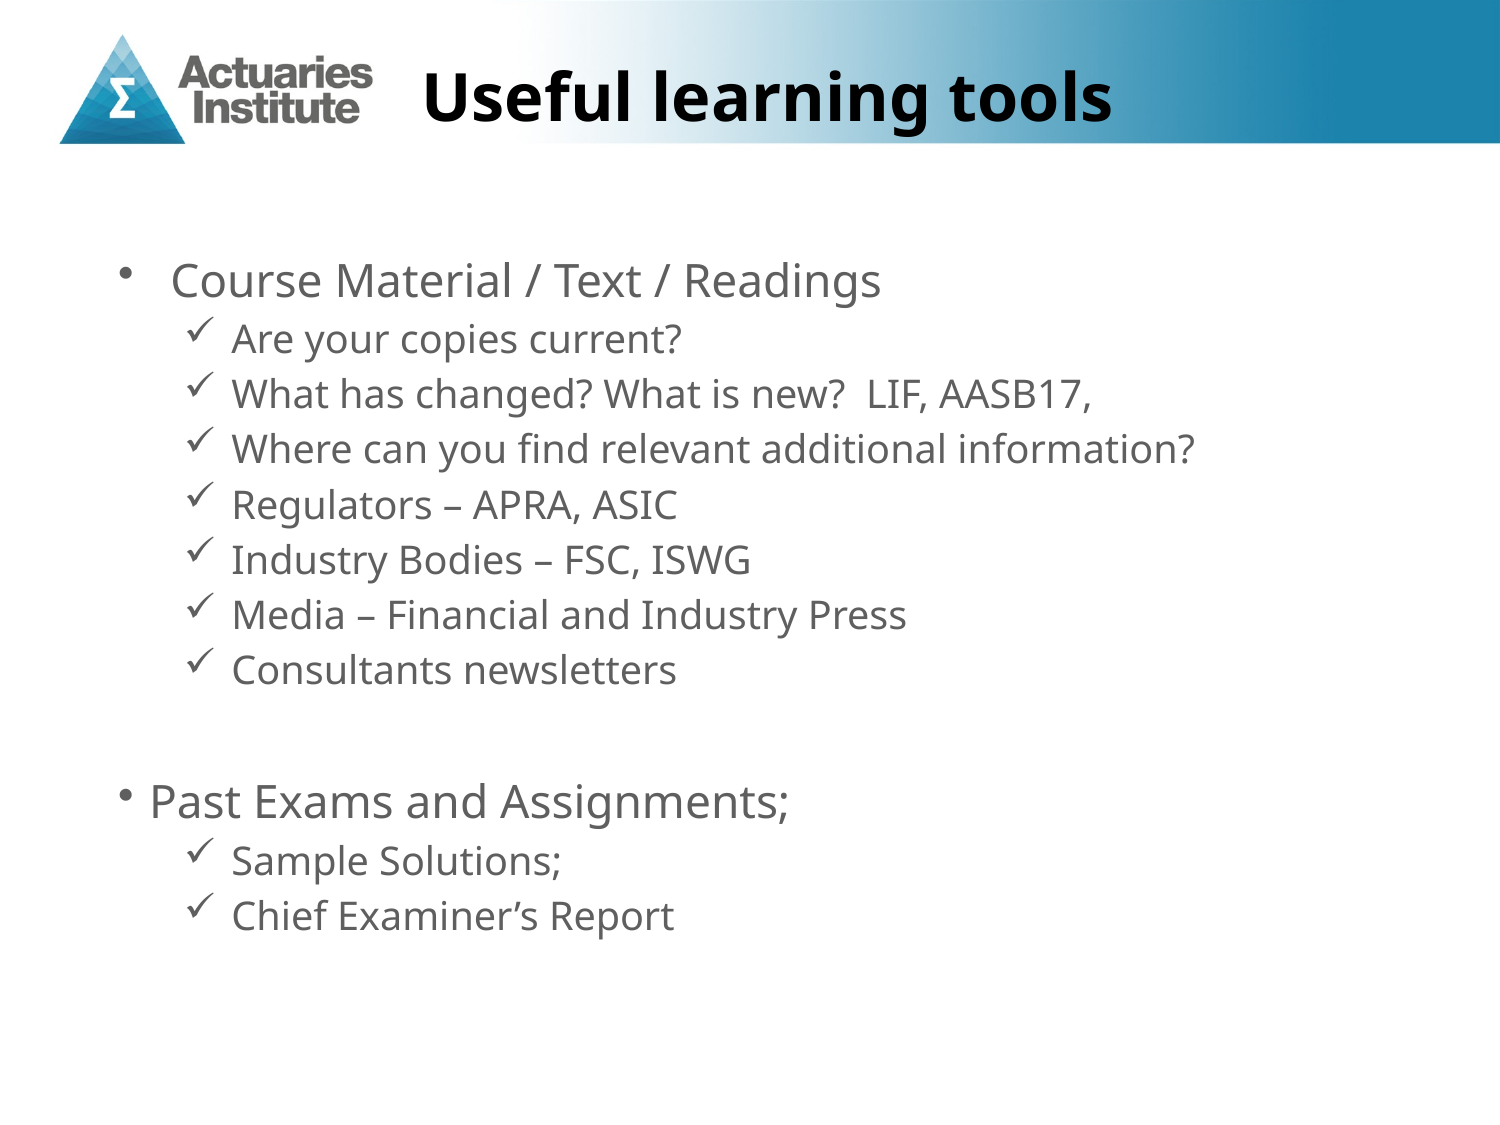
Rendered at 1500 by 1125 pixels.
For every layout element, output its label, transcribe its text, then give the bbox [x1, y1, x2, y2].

list Course Material / Text / Readings Are your copies current? What has changed? What is new? LIF, AASB17, Where can you find relevant additional information? Regulators – APRA, ASIC Industry Bodies – FSC, ISWG Media – Financial and Industry Press Consultants newsletters Past Exams and Assignments; Sample Solutions; Chief Examiner’s Report [103, 243, 1397, 953]
picture [0, 0, 1500, 150]
title Useful learning tools [35, 1, 1500, 189]
